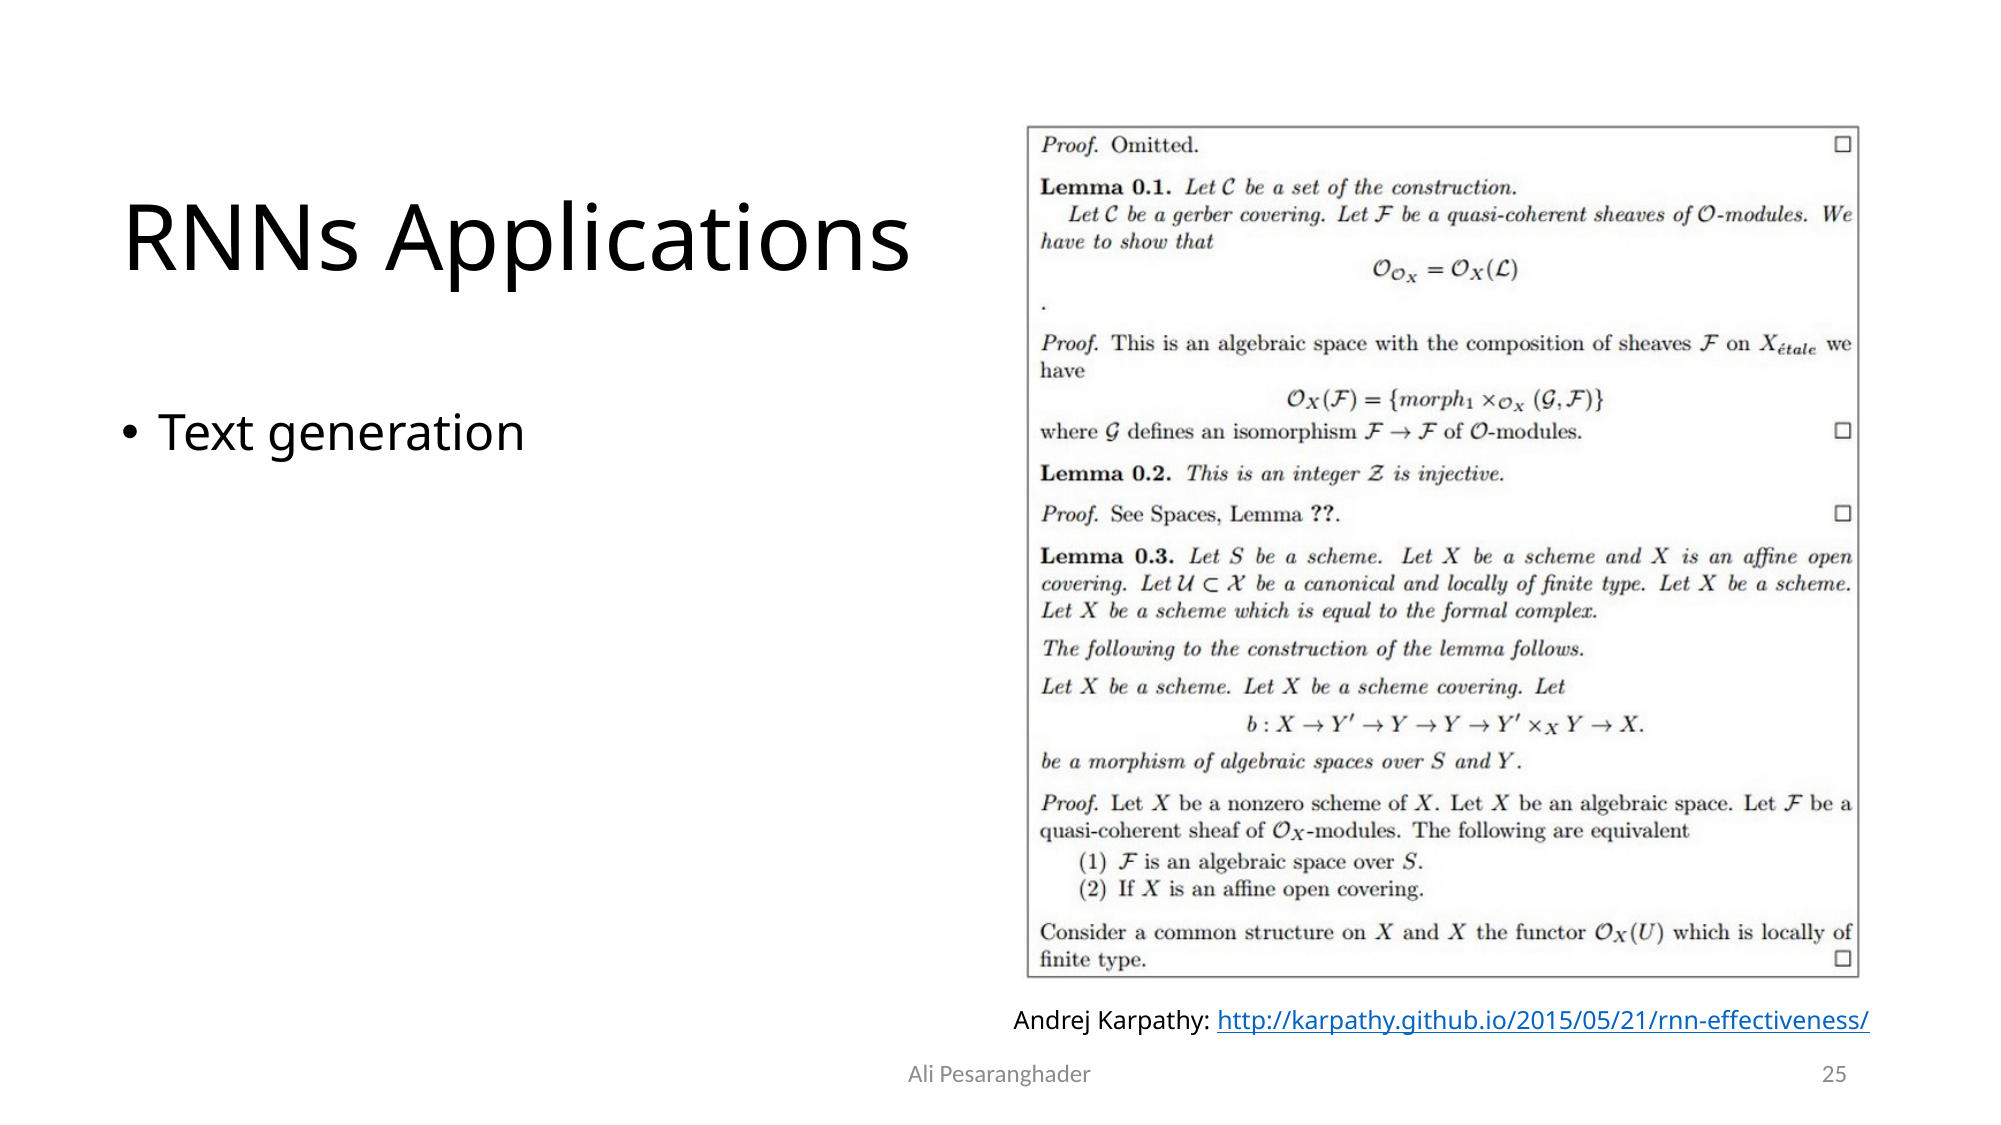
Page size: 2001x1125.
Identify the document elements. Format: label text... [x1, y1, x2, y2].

picture [1021, 123, 1863, 983]
text_box Andrej Karpathy: http://karpathy.github.io/2015/05/21/rnn-effectiveness/ [982, 997, 1901, 1046]
footer Ali Pesaranghader [662, 1042, 1338, 1103]
list Text generation [106, 399, 948, 1021]
title RNNs Applications [106, 103, 948, 379]
slide_number 25 [1412, 1042, 1863, 1103]
